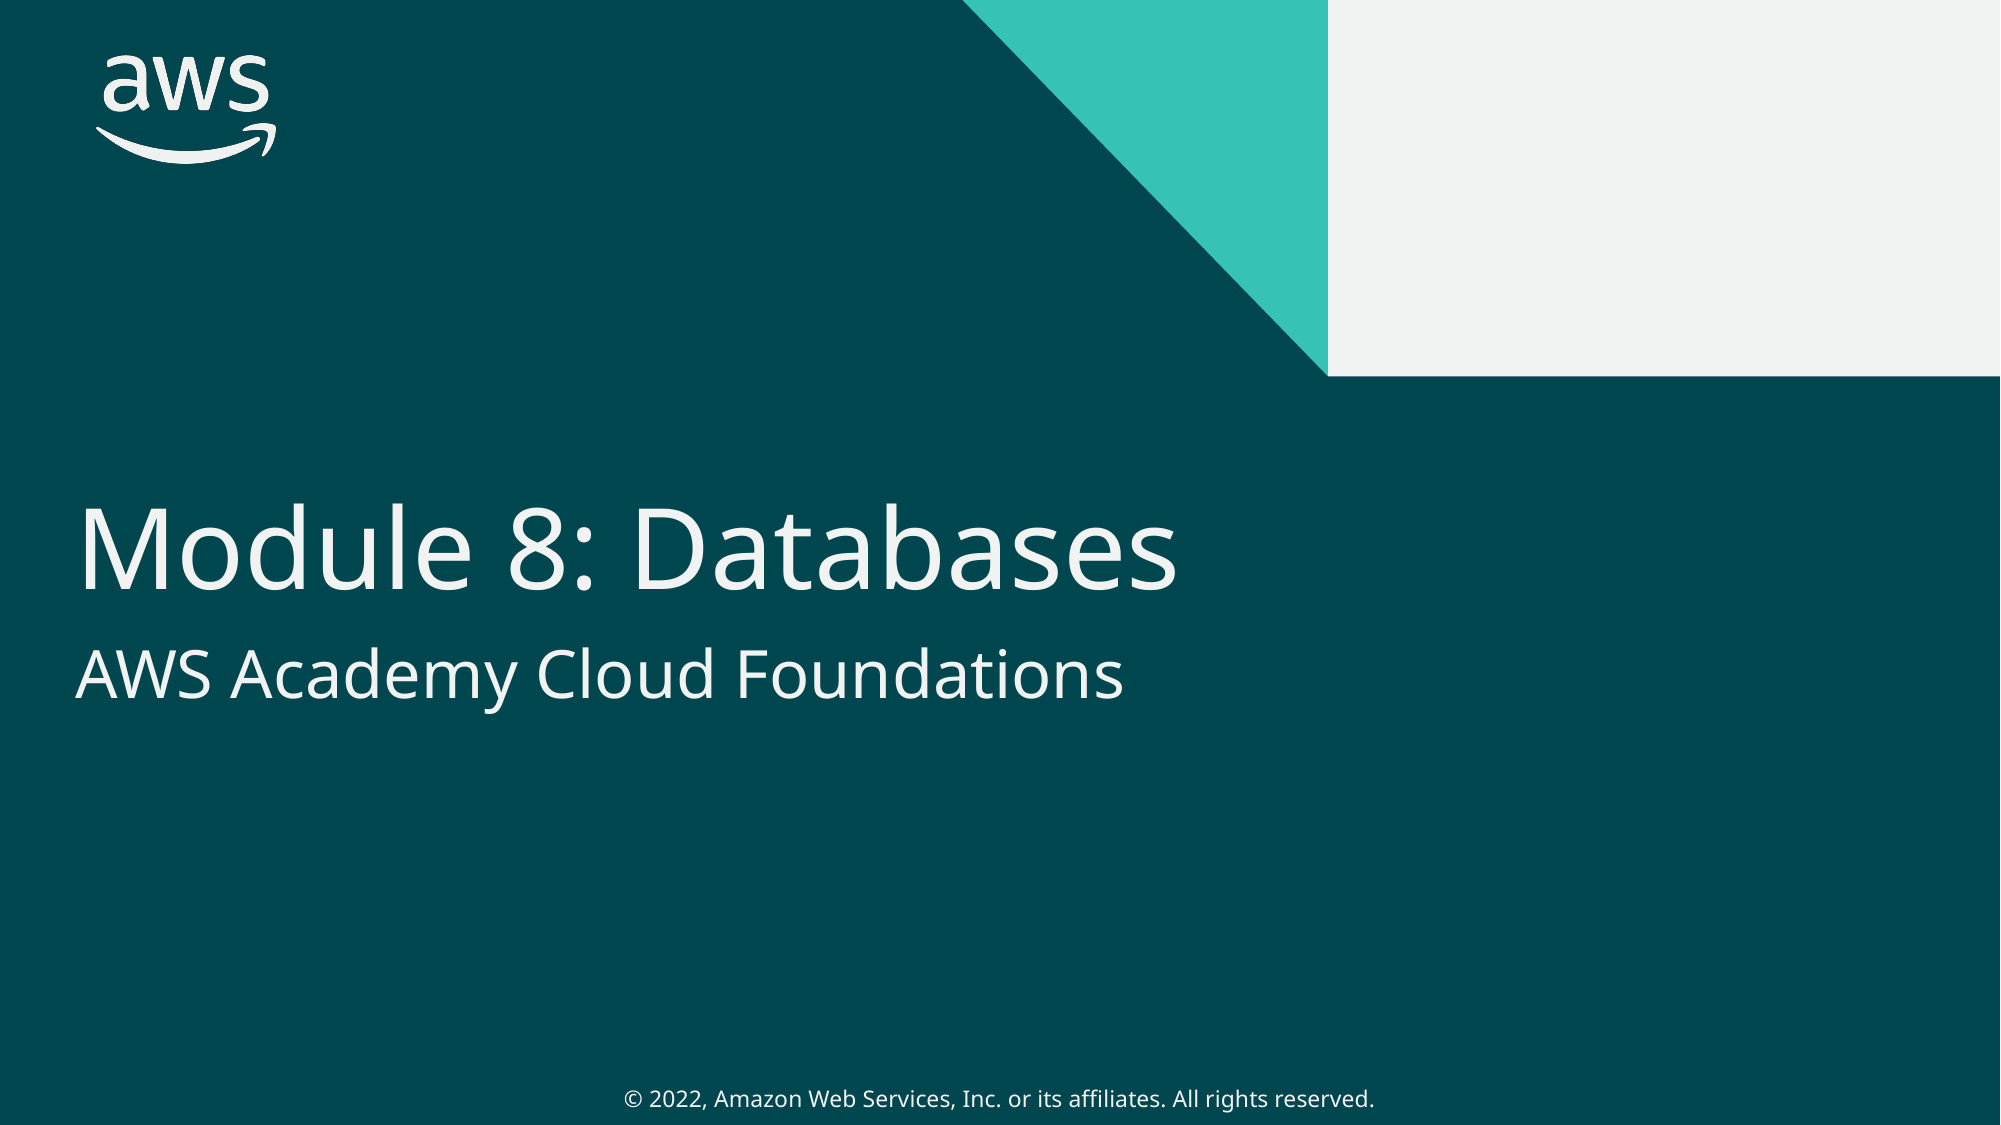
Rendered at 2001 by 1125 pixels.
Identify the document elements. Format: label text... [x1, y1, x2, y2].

title Module 8: Databases [60, 376, 1958, 620]
picture [96, 55, 276, 164]
subtitle AWS Academy Cloud Foundations [60, 623, 1958, 996]
